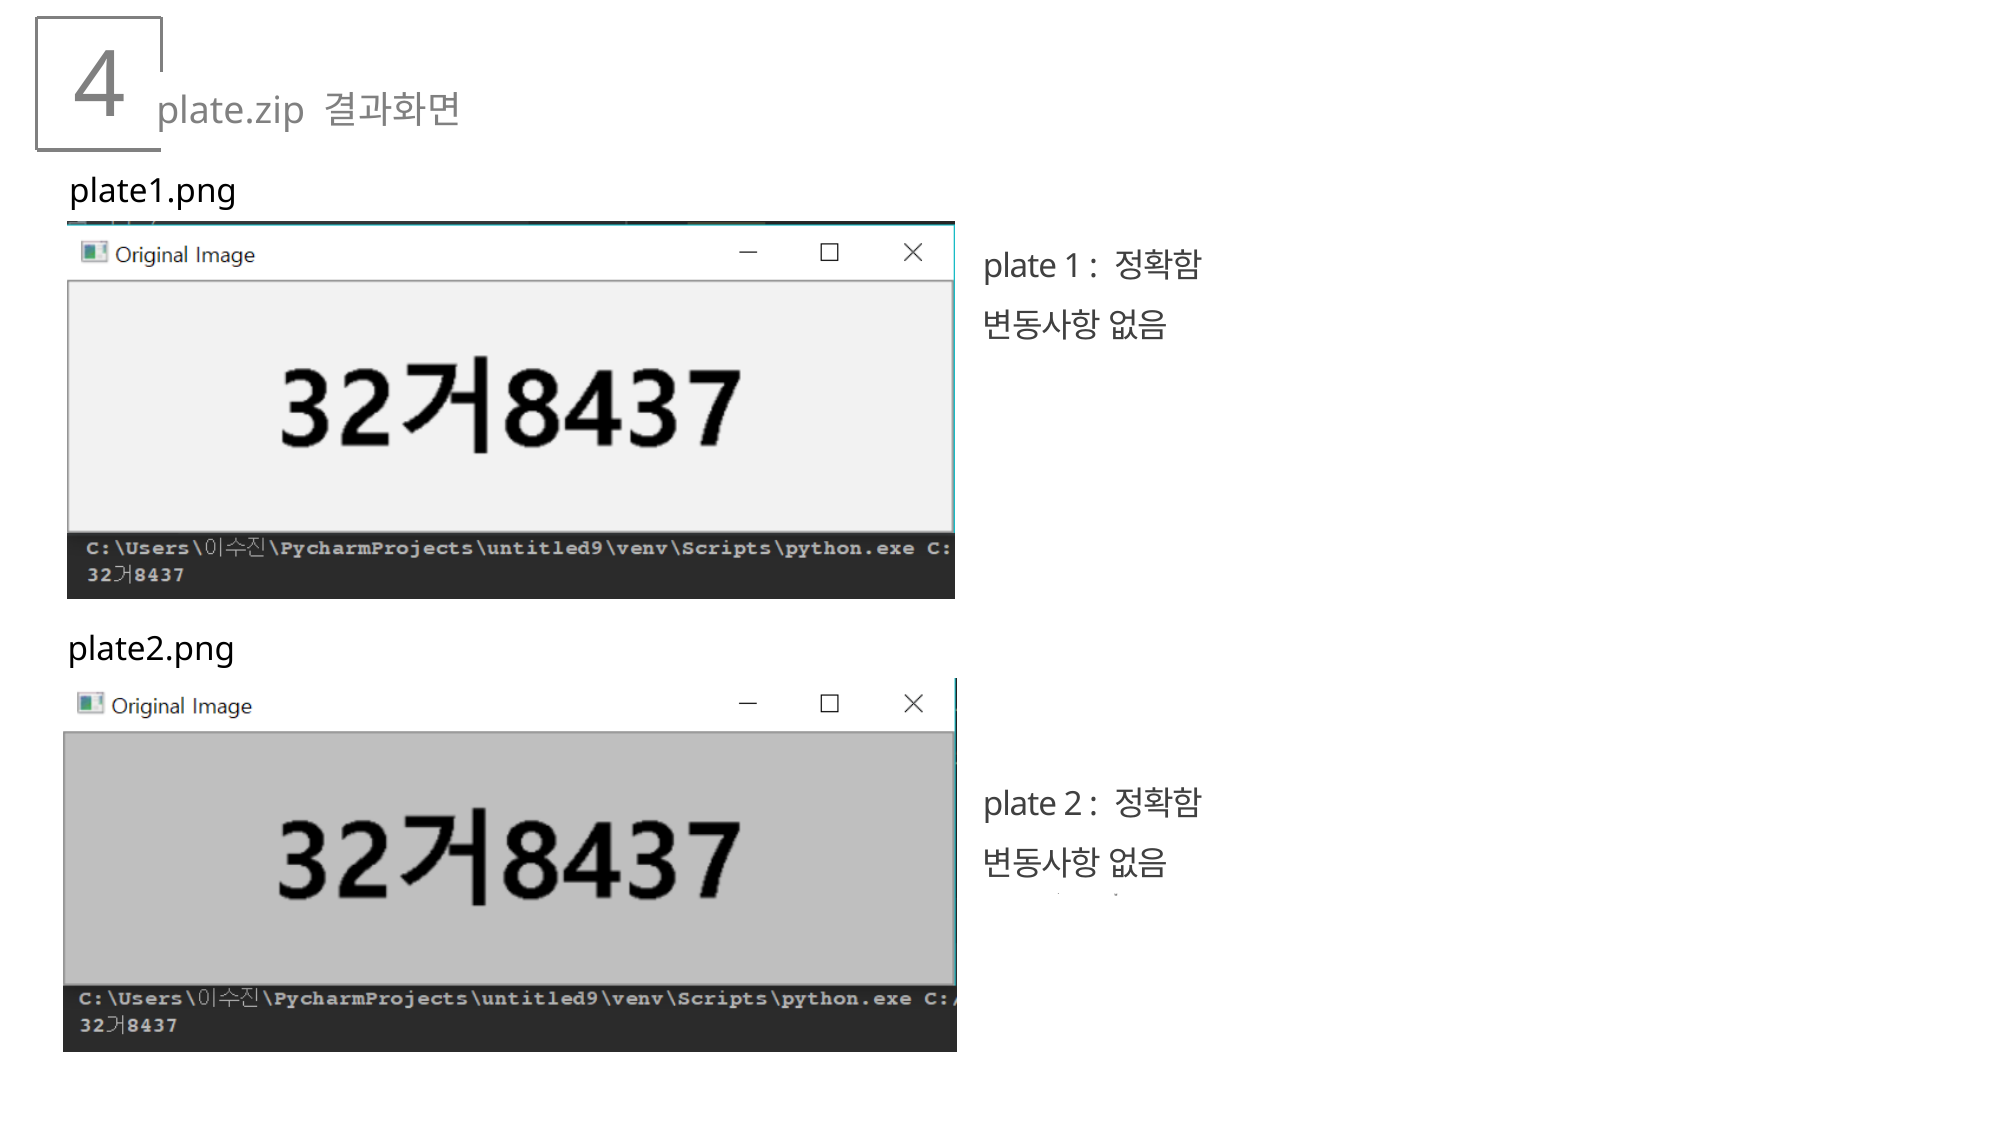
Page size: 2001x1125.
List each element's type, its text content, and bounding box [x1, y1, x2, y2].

picture [67, 221, 955, 599]
text_box plate 1 : 정확함 변동사항 없음 plate 2 : 정확함 변동사항 없음 ㅂ [967, 217, 1944, 1043]
text_box plate.zip 결과화면 [162, 78, 1025, 138]
text_box plate2.png [52, 619, 358, 675]
picture [63, 678, 957, 1052]
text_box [36, 17, 162, 151]
text_box 4 [162, 17, 169, 78]
text_box plate1.png [54, 161, 360, 217]
